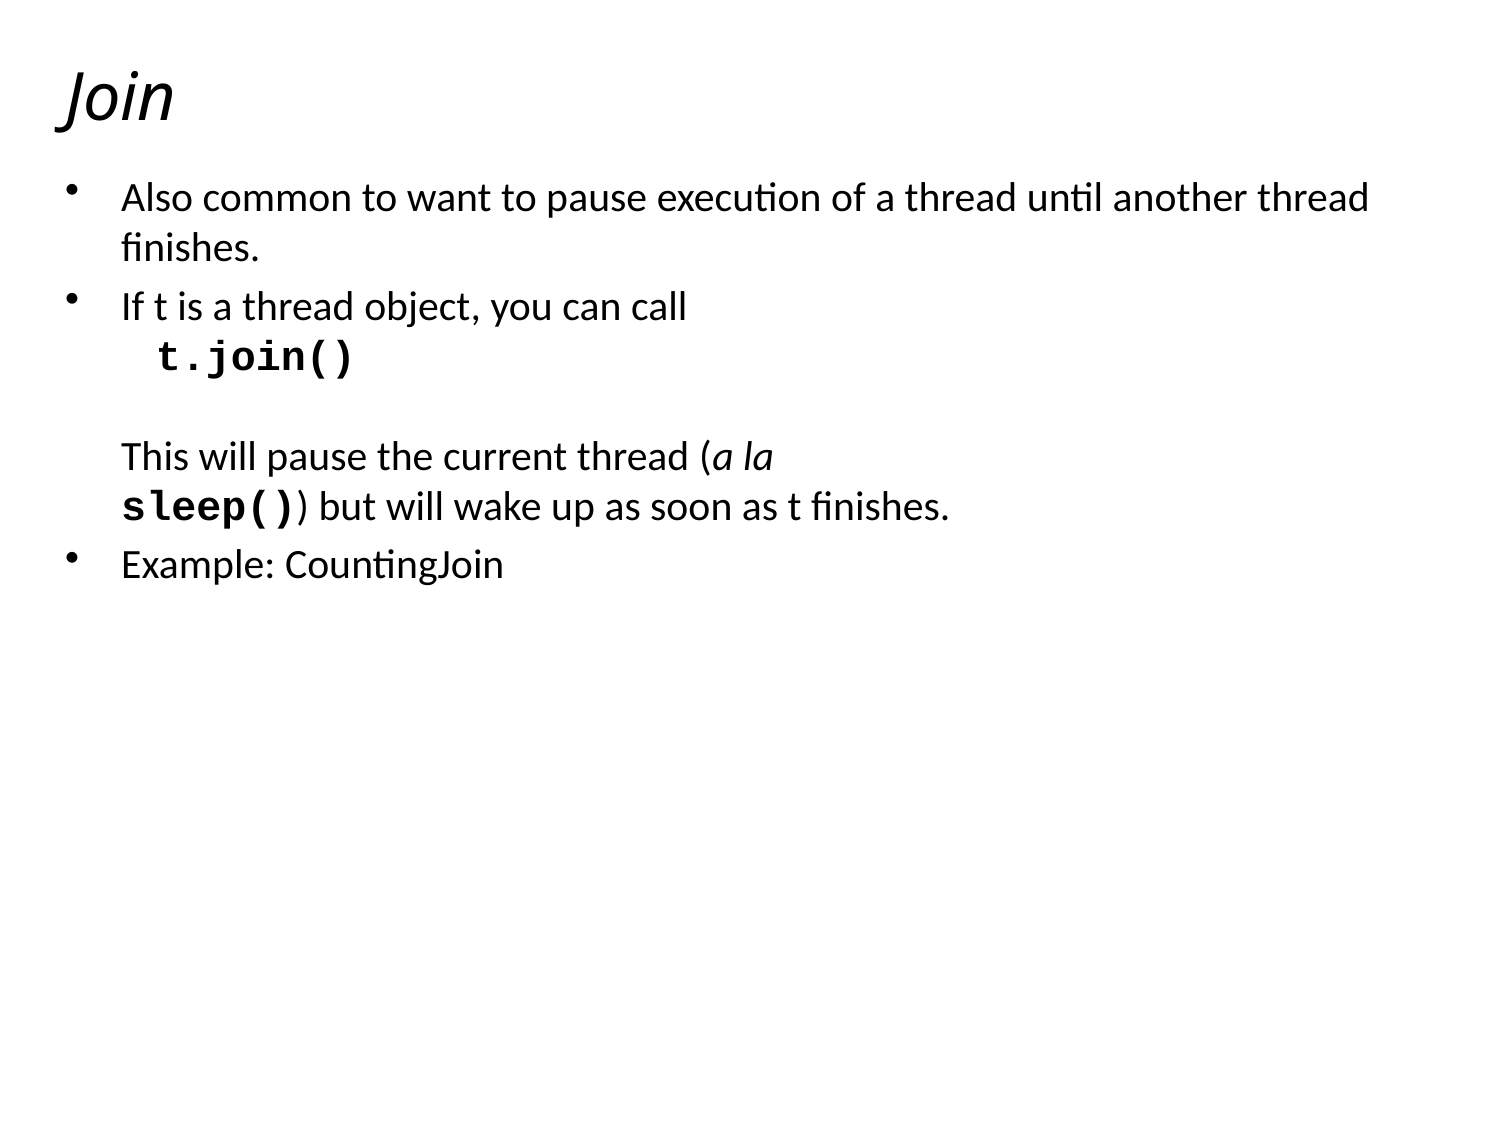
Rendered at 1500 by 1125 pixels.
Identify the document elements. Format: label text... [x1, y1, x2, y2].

list Also common to want to pause execution of a thread until another thread finishes. If t is a thread object, you can call t.join() This will pause the current thread (a la sleep()) but will wake up as soon as t finishes. Example: CountingJoin [49, 162, 1451, 1001]
title Join [49, 49, 1451, 138]
